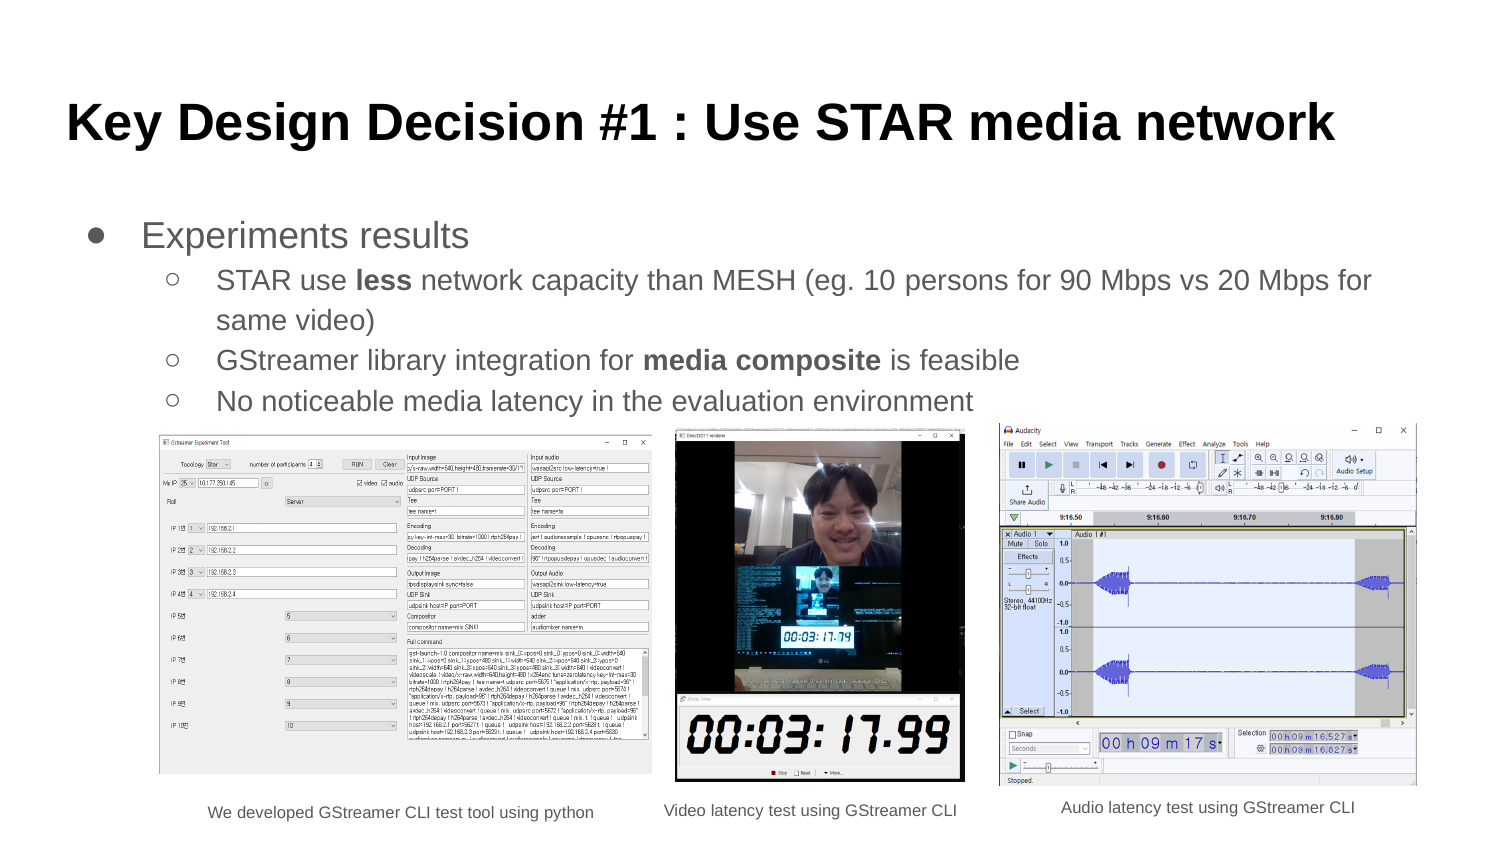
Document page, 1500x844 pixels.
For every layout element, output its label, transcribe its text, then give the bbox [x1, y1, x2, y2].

list Audio latency test using GStreamer CLI [1045, 794, 1389, 829]
picture [999, 423, 1417, 786]
picture [158, 434, 652, 774]
title Key Design Decision #1 : Use STAR media network [51, 72, 1449, 167]
picture [675, 427, 965, 782]
list Experiments results STAR use less network capacity than MESH (eg. 10 persons for 90 Mbps vs 20 Mbps for same video) GStreamer library integration for media composite is feasible No noticeable media latency in the evaluation environment [51, 189, 1449, 750]
list We developed GStreamer CLI test tool using python [192, 783, 632, 825]
list Video latency test using GStreamer CLI [648, 781, 992, 823]
